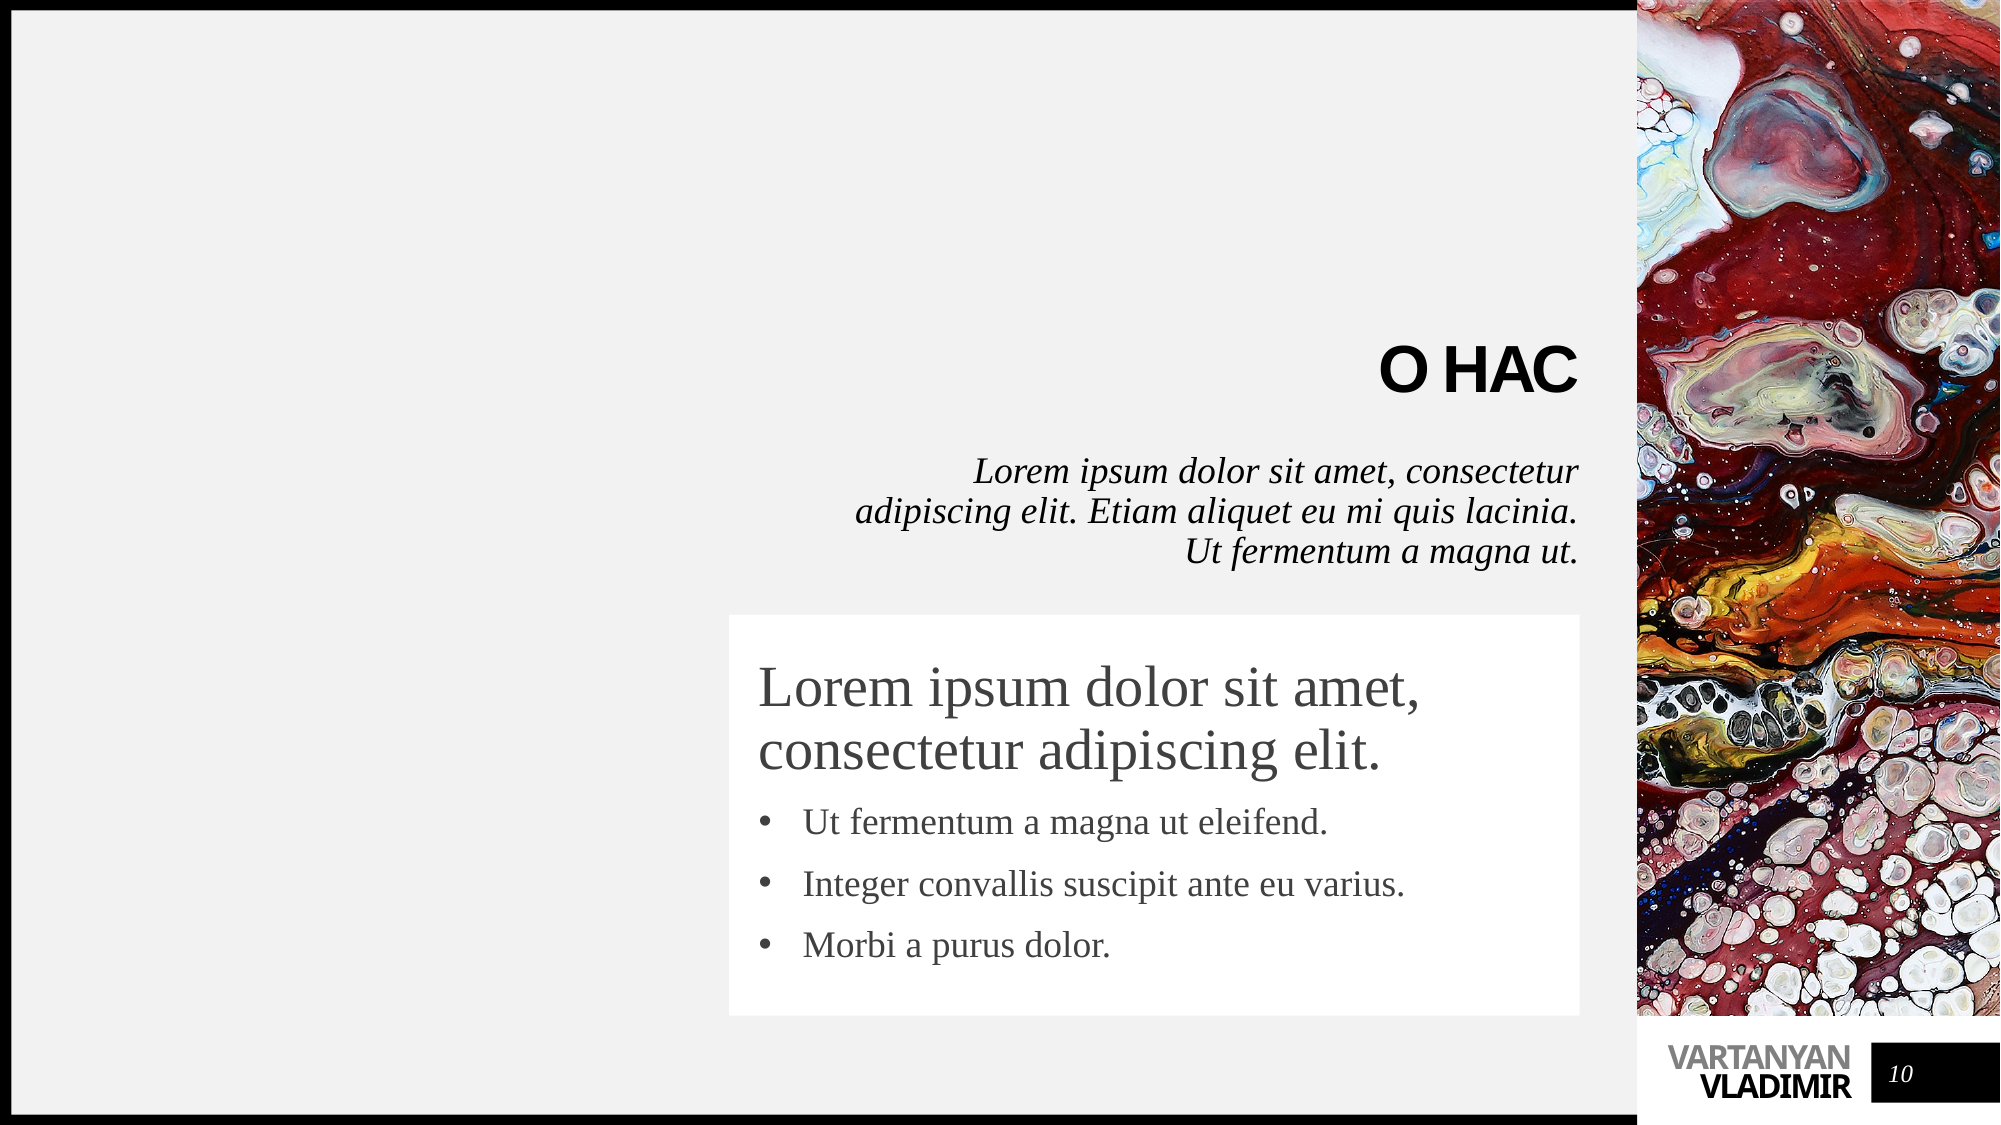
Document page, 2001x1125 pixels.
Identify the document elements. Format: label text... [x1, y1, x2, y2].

slide_number 10 [1877, 1050, 1924, 1096]
picture [1637, 0, 2000, 1016]
list Lorem ipsum dolor sit amet, consectetur adipiscing elit. Etiam aliquet eu mi quis lacinia. Ut fermentum a magna ut. [841, 450, 1580, 571]
title О нас [729, 335, 1580, 407]
list Lorem ipsum dolor sit amet, consectetur adipiscing elit. Ut fermentum a magna ut eleifend. Integer convallis suscipit ante eu varius. Morbi a purus dolor. [729, 614, 1580, 1016]
